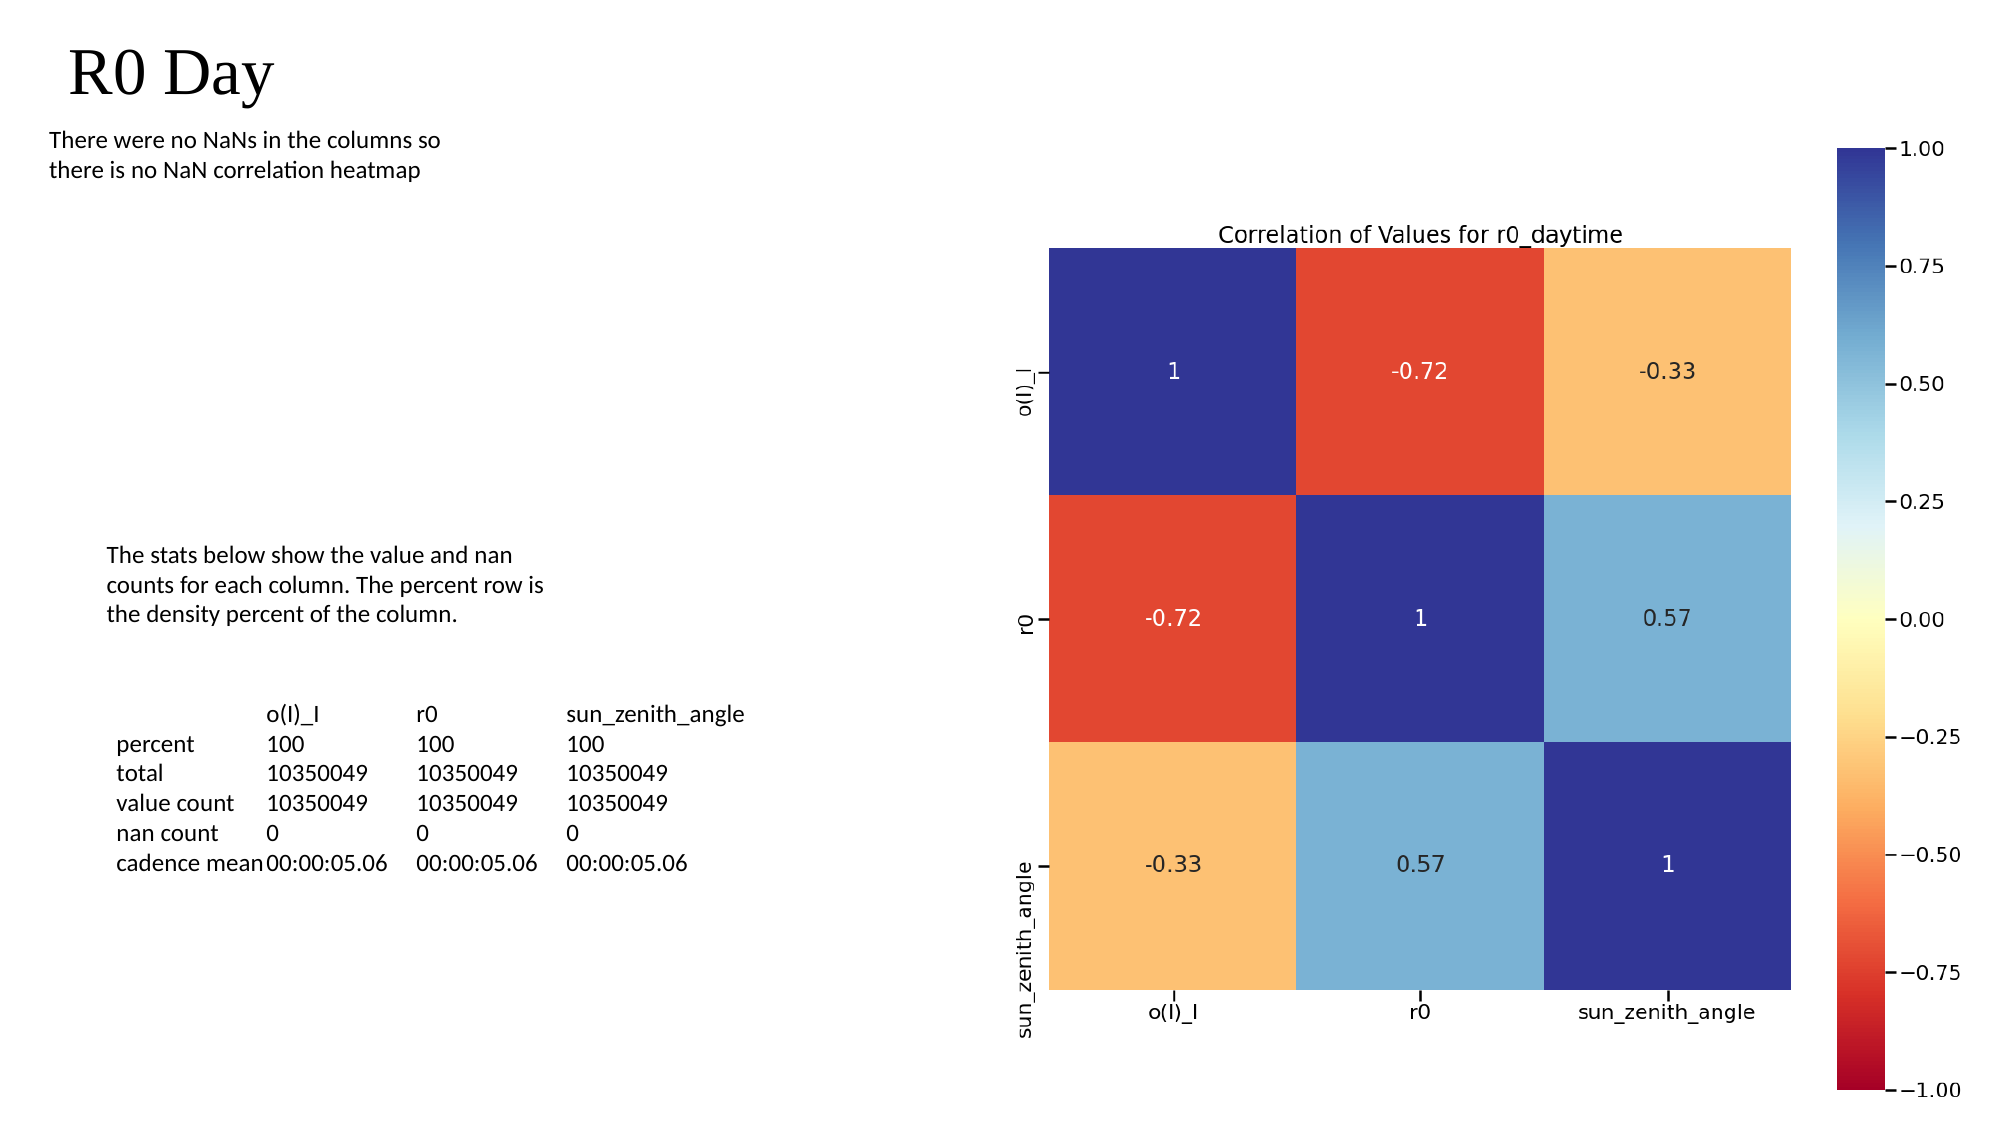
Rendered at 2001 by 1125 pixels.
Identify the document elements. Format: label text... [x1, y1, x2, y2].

text_box R0 Day [53, 29, 387, 116]
text_box There were no NaNs in the columns so there is no NaN correlation heatmap [34, 116, 462, 192]
text_box o(I)_I r0 sun_zenith_angle percent 100 100 100 total 10350049 10350049 10350049 value count 10350049 10350049 10350049 nan count 0 0 0 cadence mean 00:00:05.06 00:00:05.06 00:00:05.06 [101, 689, 761, 885]
text_box The stats below show the value and nan counts for each column. The percent row is the density percent of the column. [91, 530, 565, 636]
picture [991, 116, 2000, 1125]
